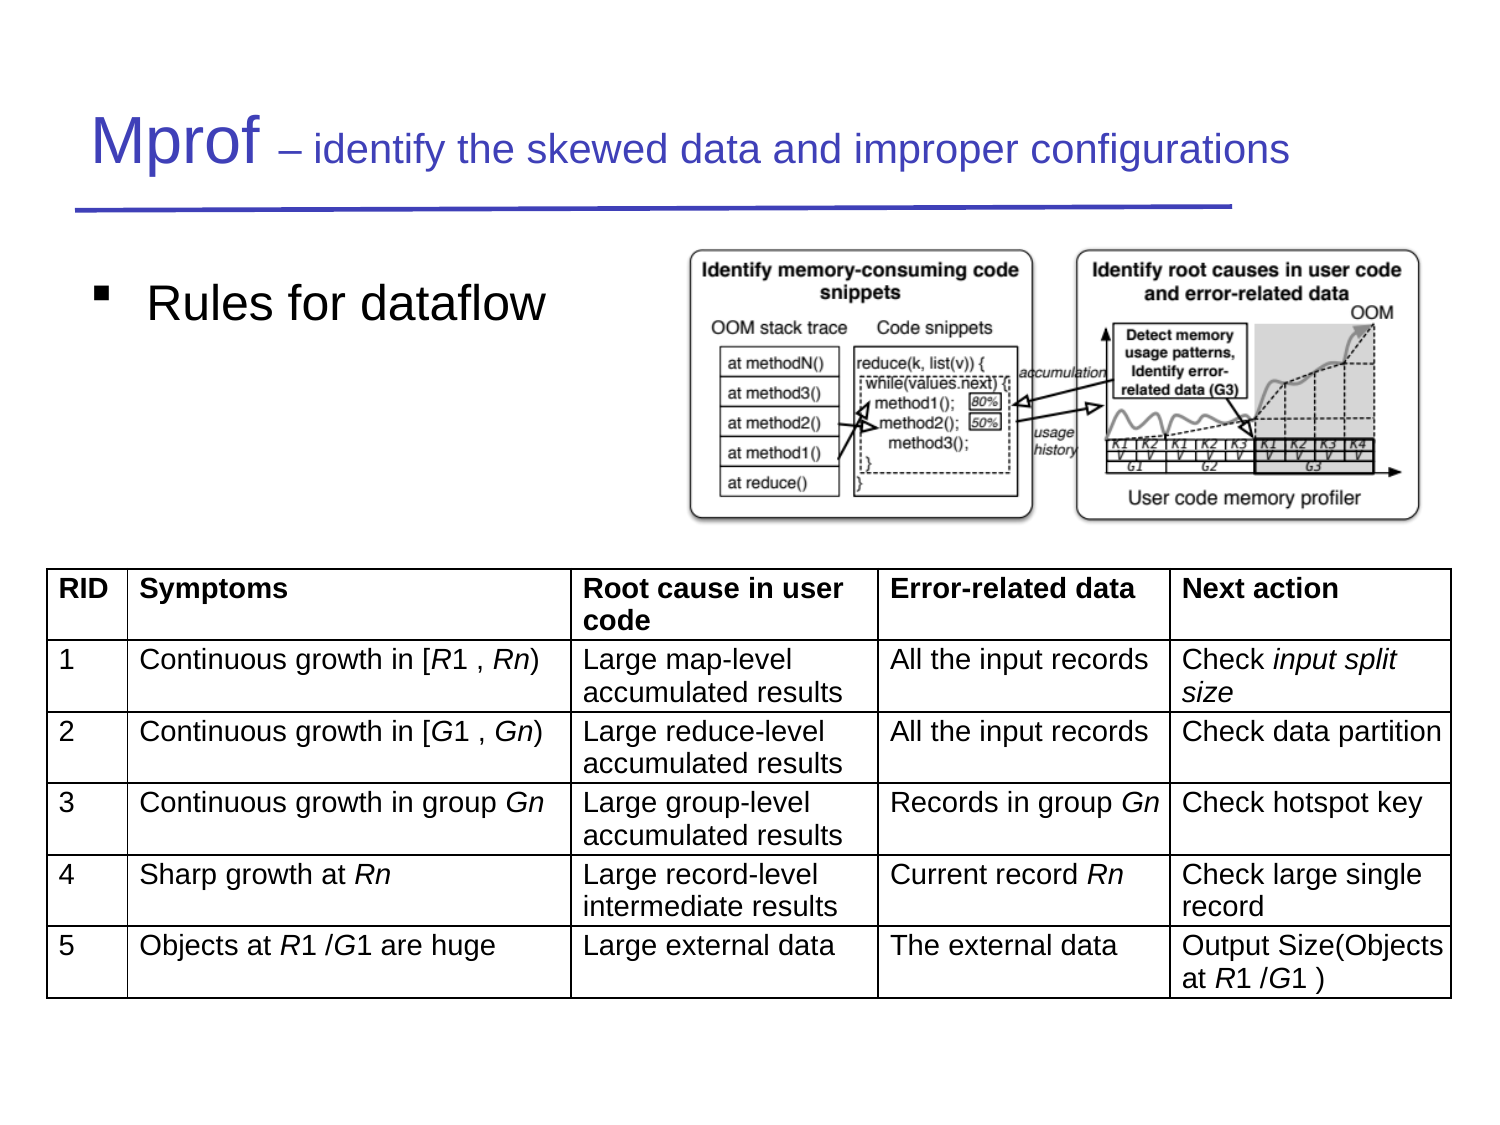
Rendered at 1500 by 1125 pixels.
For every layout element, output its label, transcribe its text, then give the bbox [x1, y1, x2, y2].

table_cell Check hotspot key [1171, 784, 1450, 854]
table_cell Check data partition [1171, 713, 1450, 782]
title Mprof – identify the skewed data and improper configurations [75, 67, 1500, 207]
table_cell 2 [48, 713, 127, 782]
list Rules for dataflow [75, 999, 1425, 1005]
table_header RID [48, 570, 127, 639]
table_cell Check input split size [1171, 641, 1450, 711]
table_cell Continuous growth in [R1 , Rn) [128, 641, 570, 711]
table_cell 3 [48, 784, 127, 854]
table_cell Large record-level intermediate results [572, 856, 877, 925]
table_header Next action [1171, 570, 1450, 639]
table_cell Large group-level accumulated results [572, 784, 877, 854]
table_cell Objects at R1 /G1 are huge [128, 927, 570, 997]
table_cell Sharp growth at Rn [128, 856, 570, 925]
table_cell All the input records [879, 641, 1169, 711]
table_header Error-related data [879, 570, 1169, 639]
picture [679, 243, 1426, 530]
table_cell The external data [879, 927, 1169, 997]
table_cell 5 [48, 927, 127, 997]
table_cell Large map-level accumulated results [572, 641, 877, 711]
table_cell Continuous growth in [G1 , Gn) [128, 713, 570, 782]
table_cell Check large single record [1171, 856, 1450, 925]
table_cell Large reduce-level accumulated results [572, 713, 877, 782]
table_header Root cause in user code [572, 570, 877, 639]
table_header Symptoms [128, 570, 570, 639]
table_cell 4 [48, 856, 127, 925]
table_cell Current record Rn [879, 856, 1169, 925]
table_cell All the input records [879, 713, 1169, 782]
table_cell Records in group Gn [879, 784, 1169, 854]
list Rules for dataflow [75, 262, 1425, 568]
table_cell Output Size(Objects at R1 /G1 ) [1171, 927, 1450, 997]
table_cell Continuous growth in group Gn [128, 784, 570, 854]
table_cell 1 [48, 641, 127, 711]
table_cell Large external data [572, 927, 877, 997]
